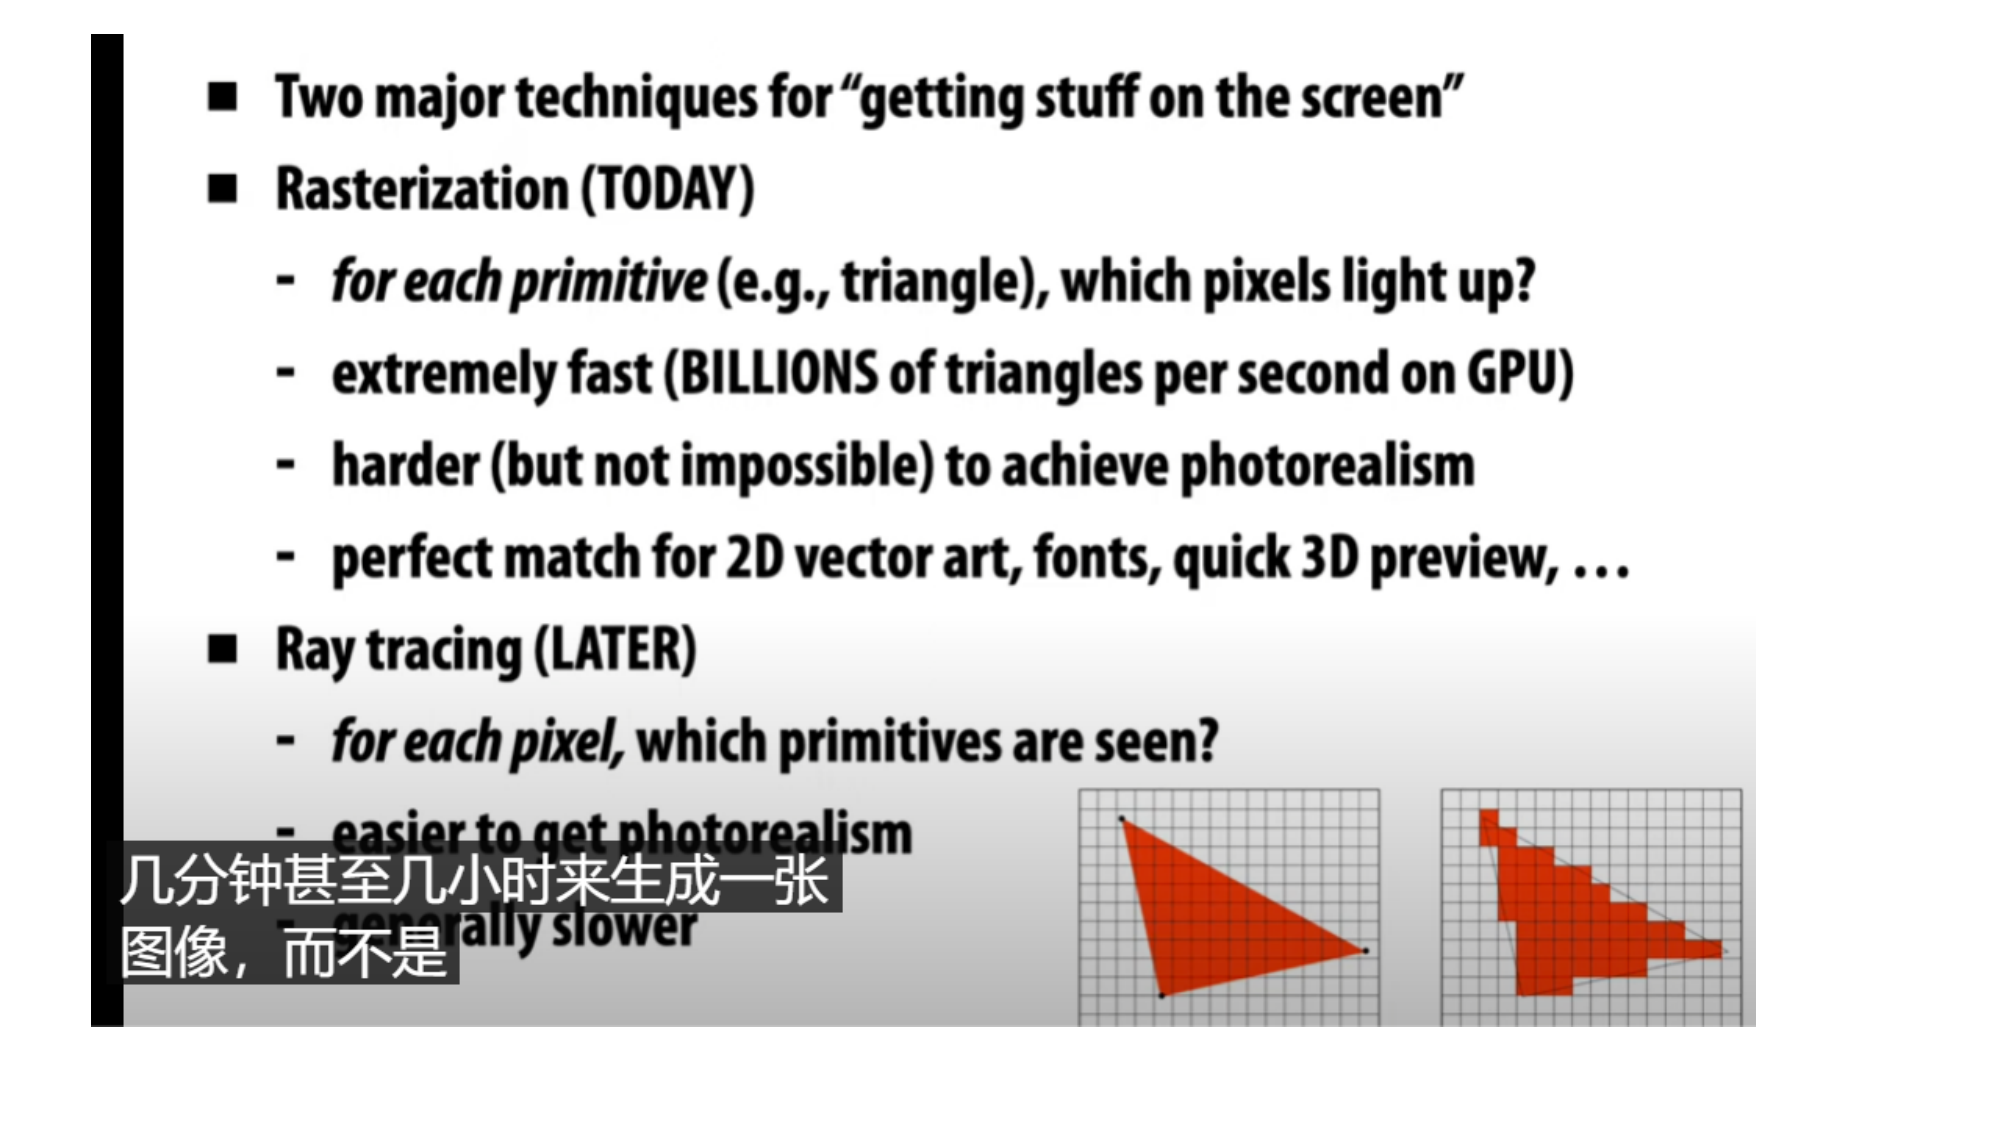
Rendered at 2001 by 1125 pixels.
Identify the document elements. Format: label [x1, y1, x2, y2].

picture [91, 34, 1756, 1027]
